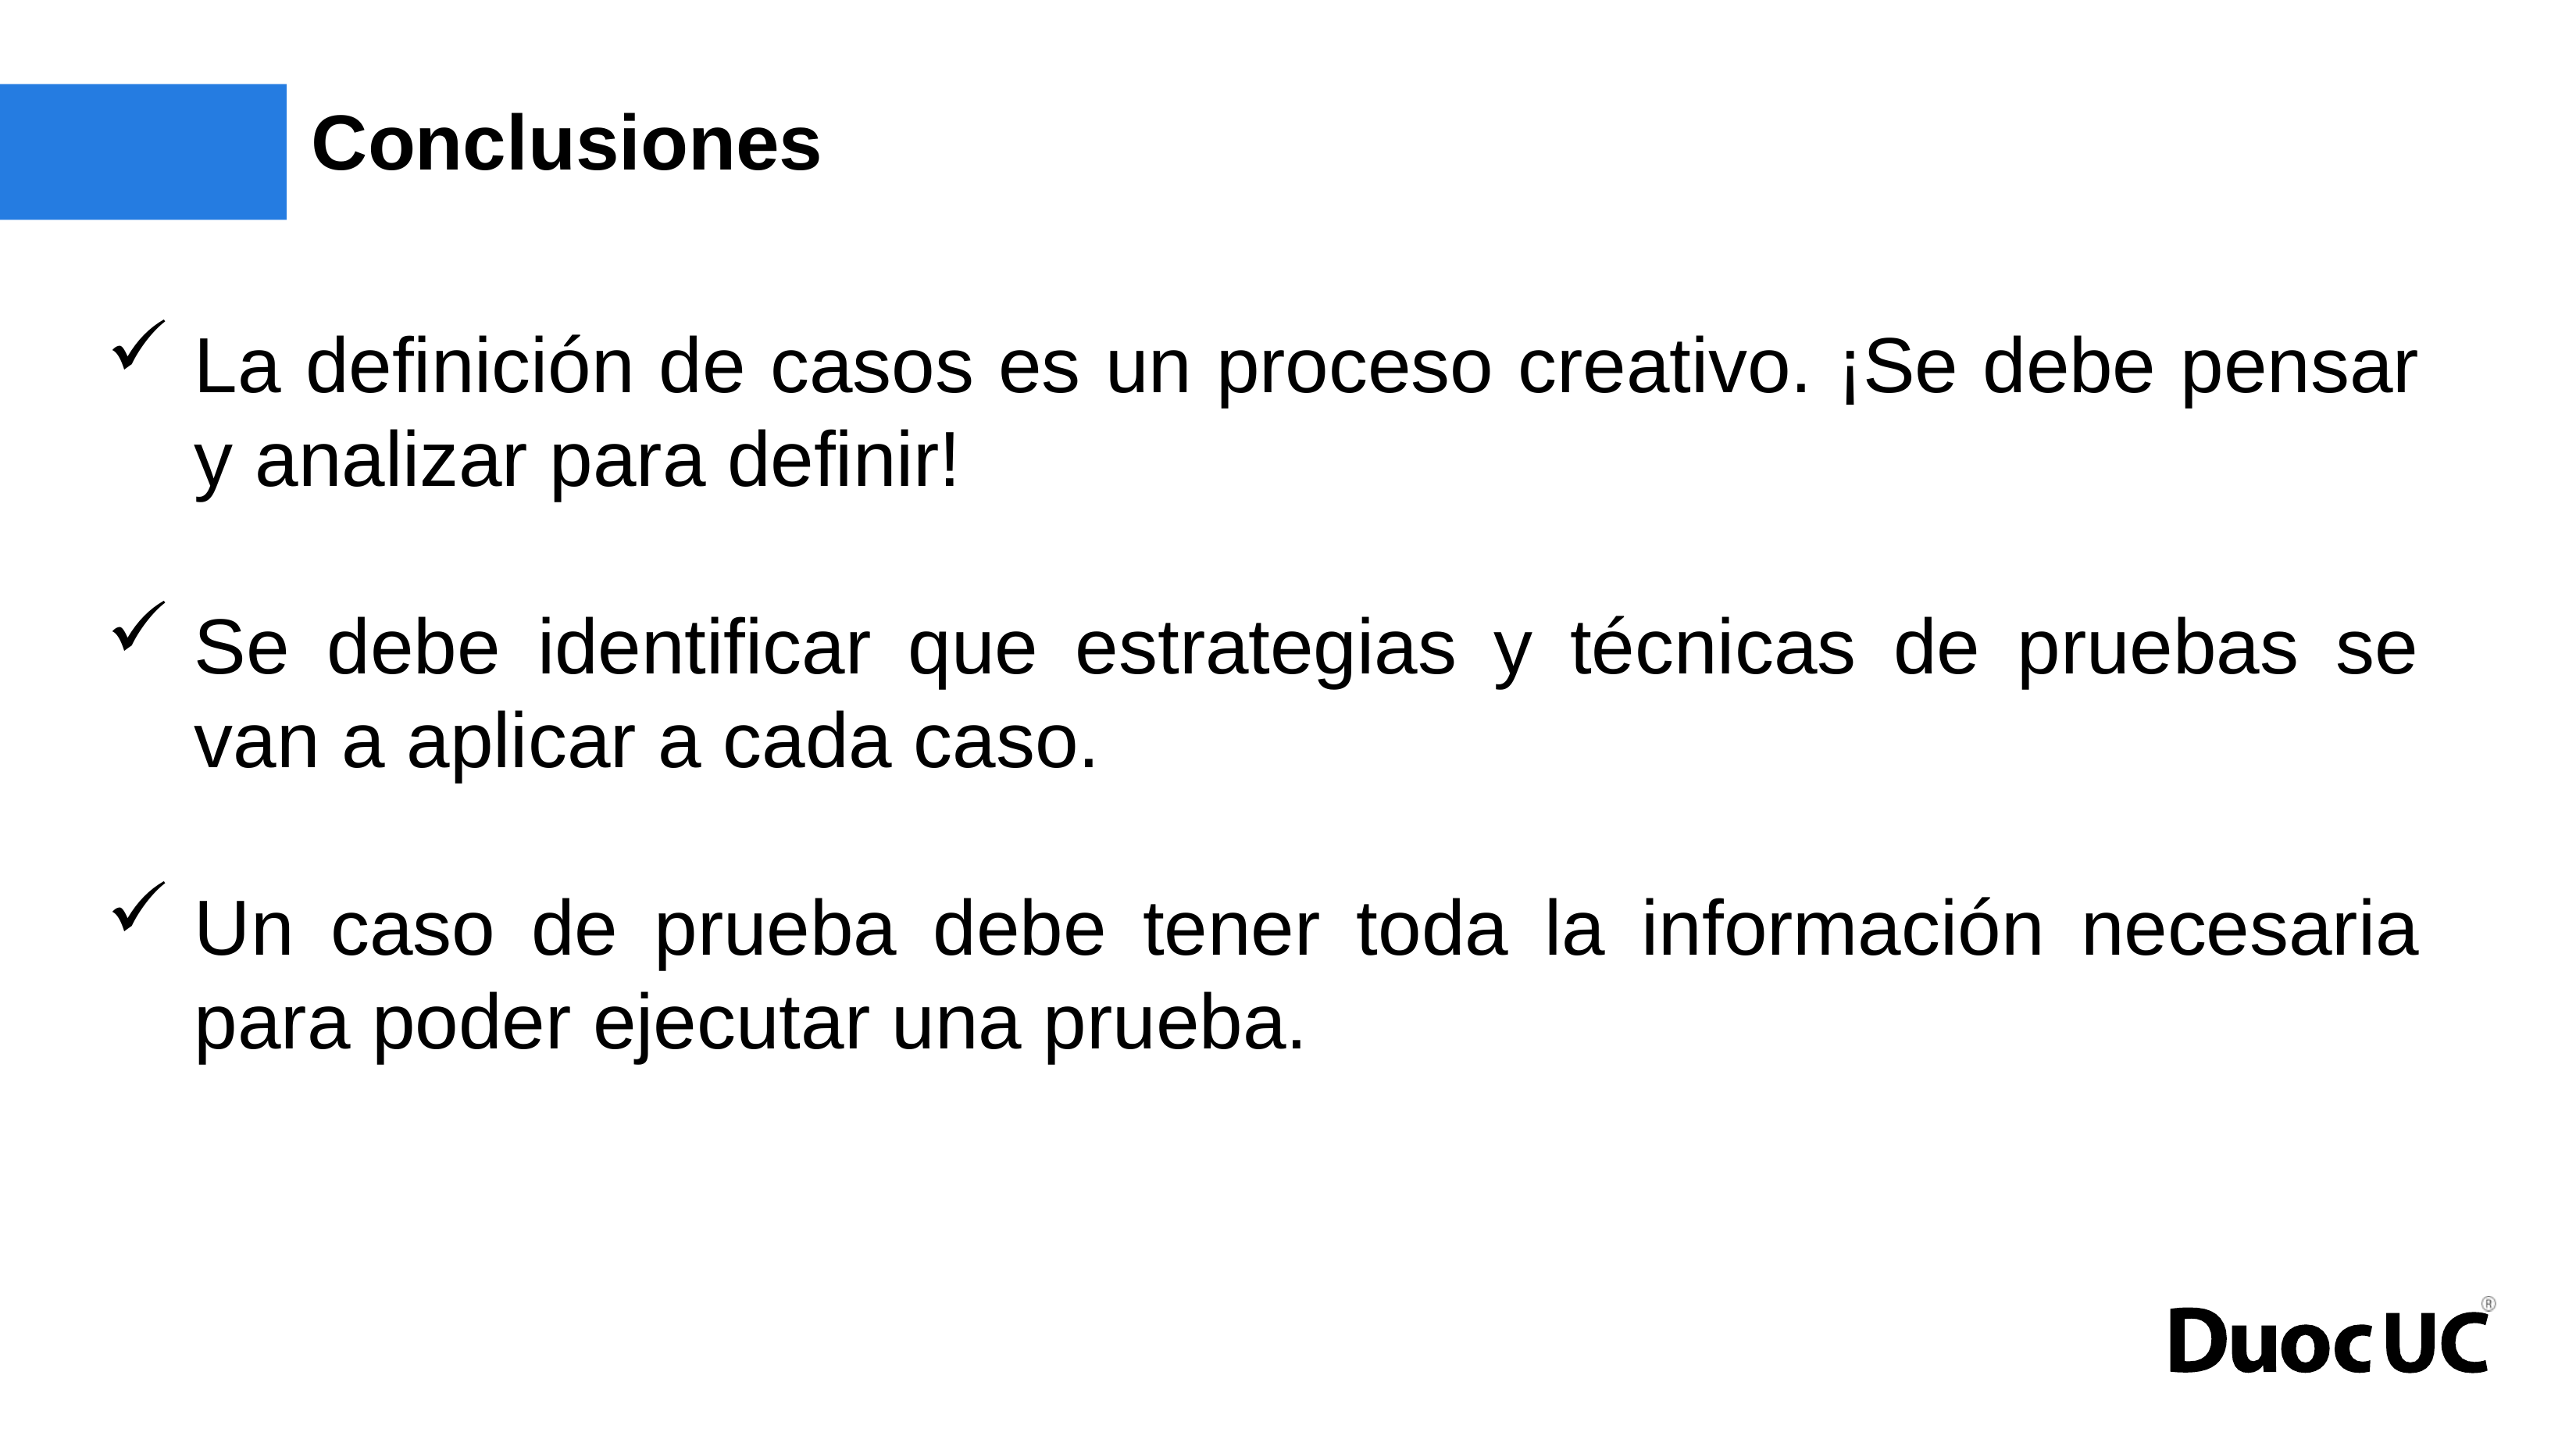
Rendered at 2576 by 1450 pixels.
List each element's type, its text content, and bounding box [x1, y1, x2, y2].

text_box La definición de casos es un proceso creativo. ¡Se debe pensar y analizar para definir! Se debe identificar que estrategias y técnicas de pruebas se van a aplicar a cada caso. Un caso de prueba debe tener toda la información necesaria para poder ejecutar una prueba. [106, 314, 2421, 1221]
picture [2481, 1296, 2496, 1312]
title Conclusiones [311, 91, 2489, 187]
